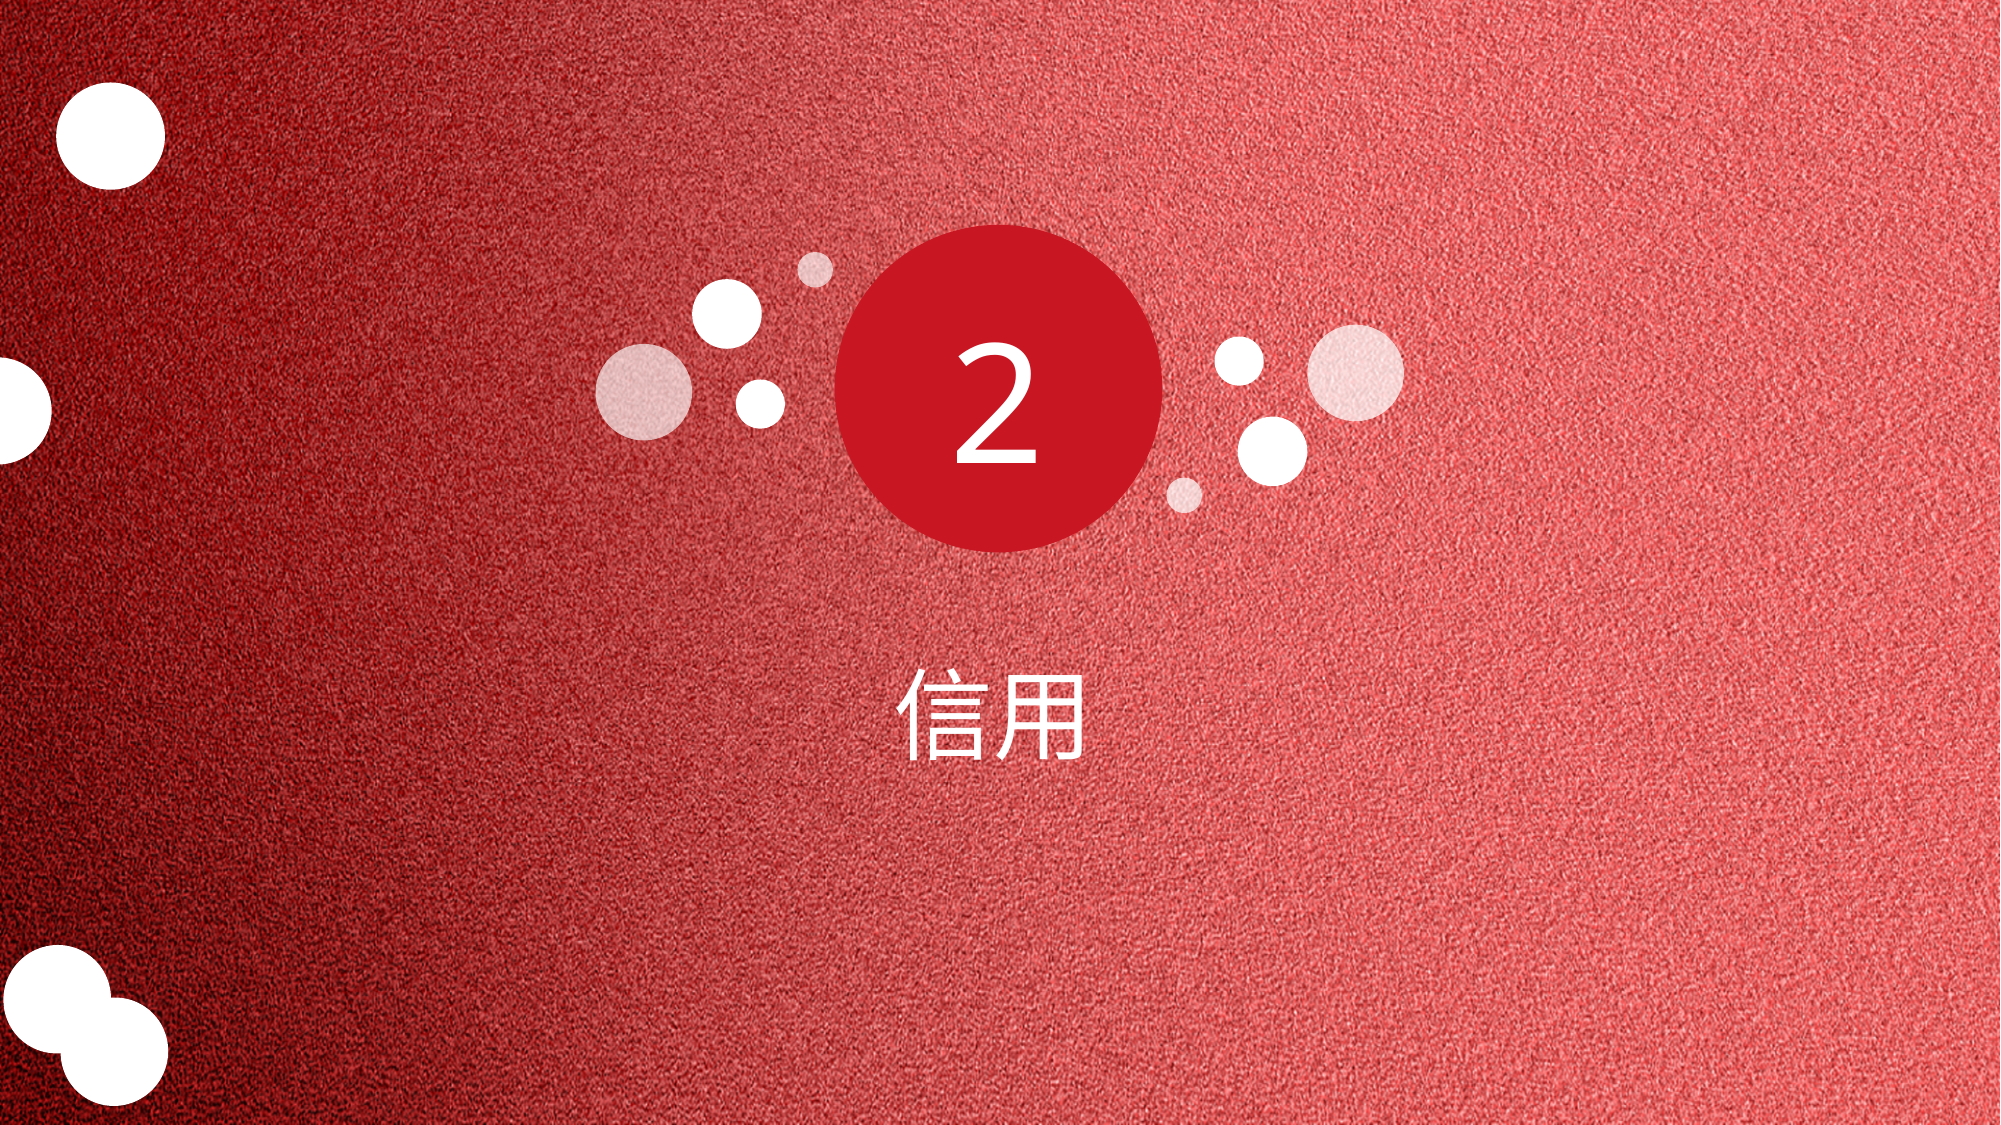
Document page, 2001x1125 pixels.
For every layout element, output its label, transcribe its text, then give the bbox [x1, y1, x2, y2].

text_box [595, 252, 834, 441]
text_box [1166, 324, 1404, 514]
picture [0, 0, 2000, 1125]
text_box 信用 [878, 644, 1122, 780]
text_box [834, 224, 1163, 553]
